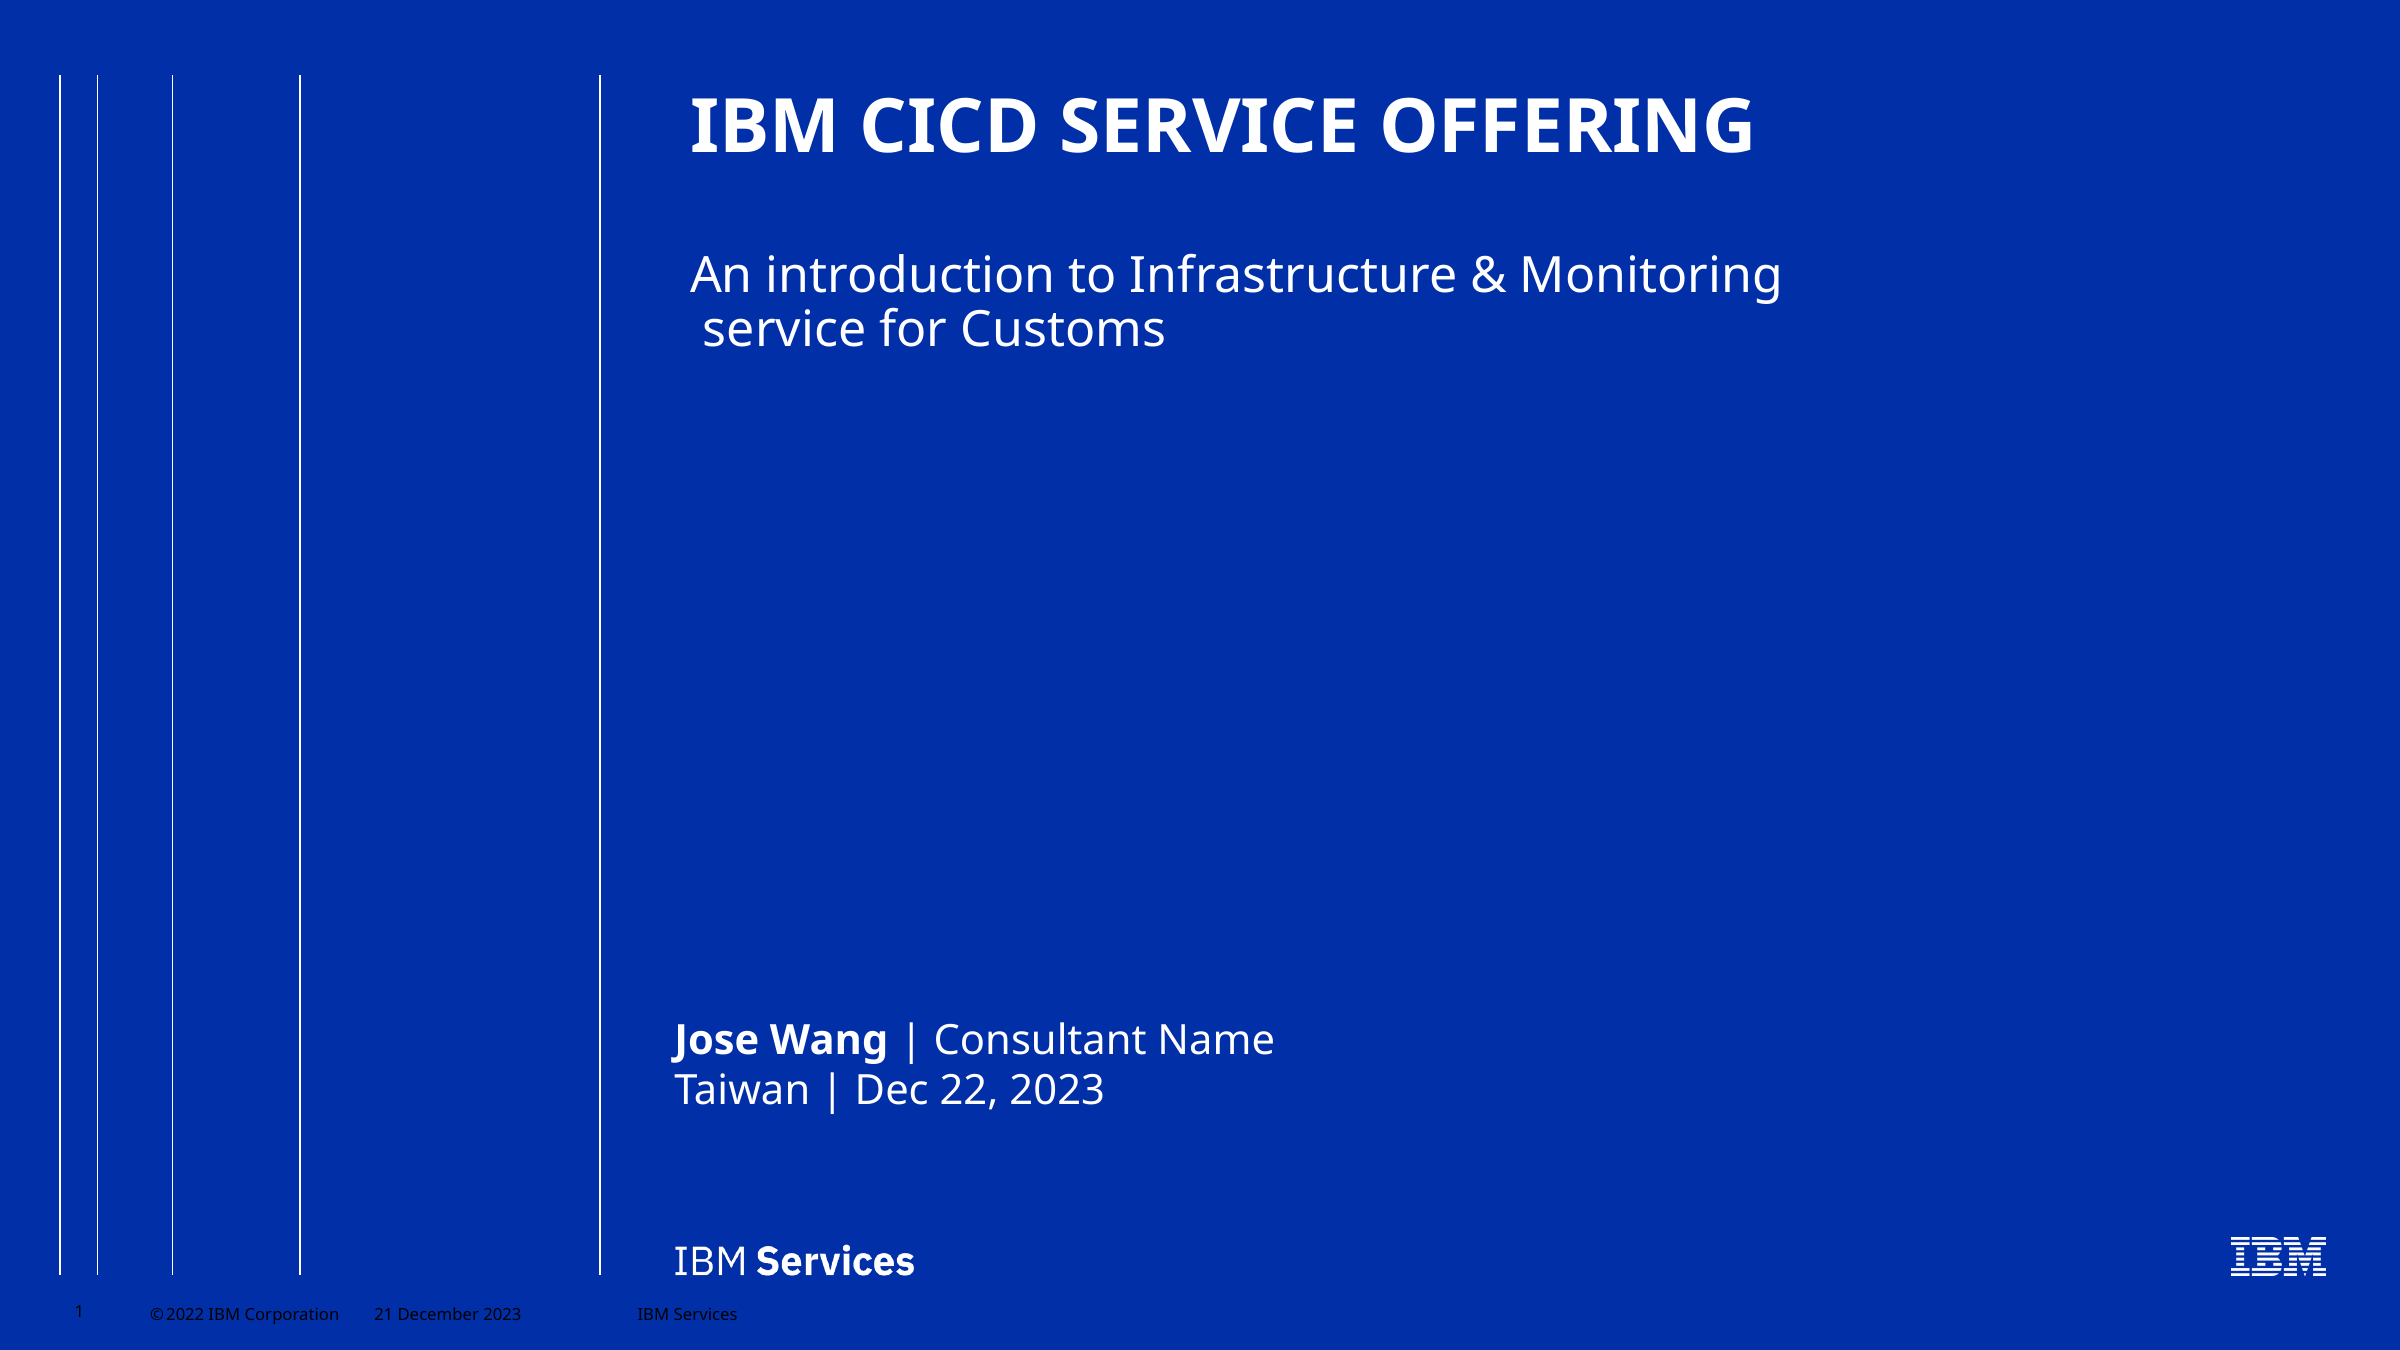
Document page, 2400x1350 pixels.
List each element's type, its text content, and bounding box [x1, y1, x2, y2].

text_box Jose Wang | Consultant Name Taiwan | Dec 22, 2023 [674, 1012, 1875, 1208]
picture [619, 1190, 970, 1331]
title IBM CICD SERVICE OFFERING An introduction to Infrastructure & Monitoring service for Customs [675, 80, 1800, 276]
picture [2231, 1237, 2326, 1276]
